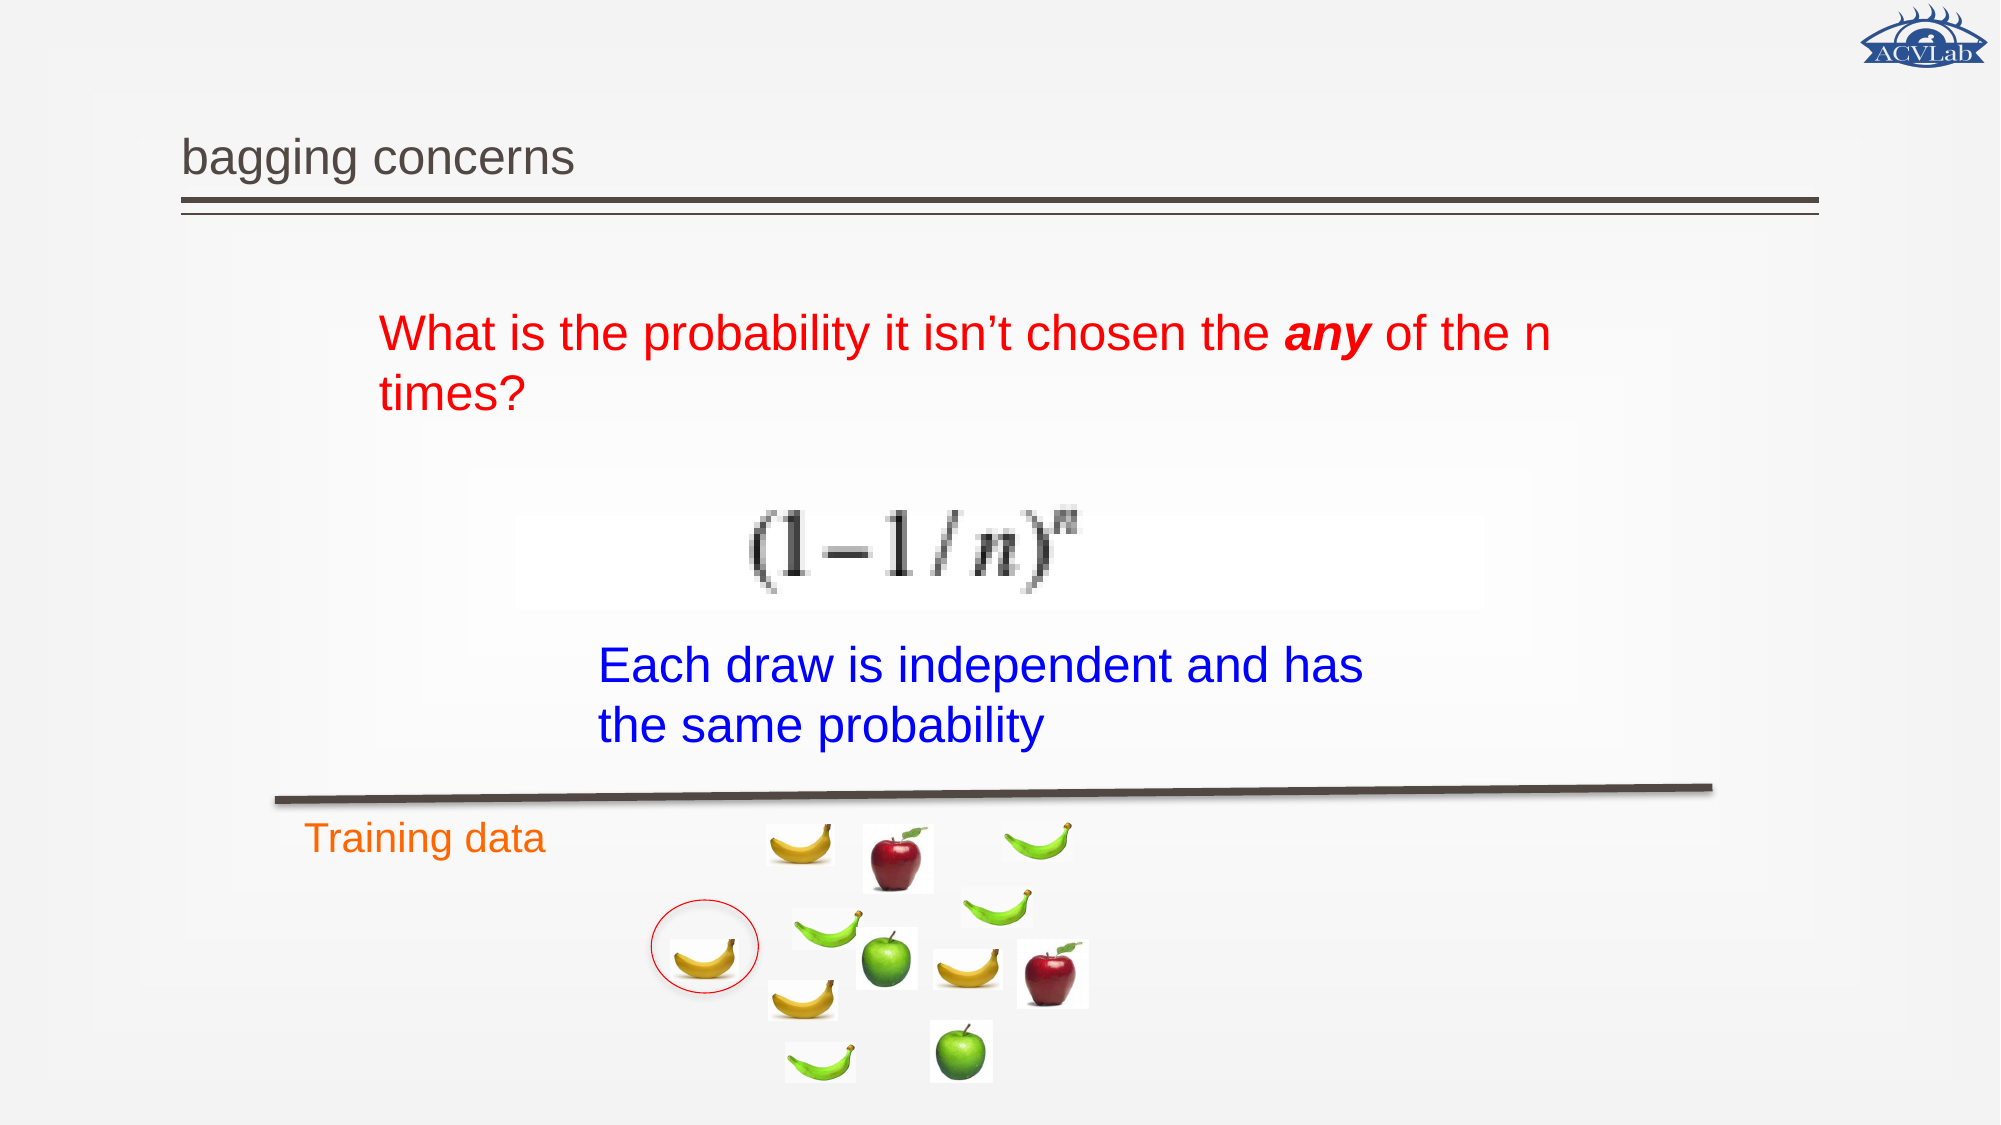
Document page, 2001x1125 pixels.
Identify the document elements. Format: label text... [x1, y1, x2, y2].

picture [1017, 939, 1089, 1009]
picture [768, 980, 838, 1021]
text_box [650, 899, 759, 979]
picture [785, 1042, 856, 1083]
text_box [274, 787, 1713, 800]
picture [930, 1020, 993, 1083]
picture [933, 949, 1003, 990]
picture [863, 824, 934, 894]
picture [670, 939, 739, 981]
text_box Each draw is independent and has the same probability [583, 624, 1384, 760]
picture [961, 887, 1033, 928]
picture [1002, 820, 1073, 862]
picture [1834, 0, 2001, 103]
text_box What is the probability it isn’t chosen the any of the n times? [364, 292, 1588, 428]
picture [792, 908, 918, 990]
picture [766, 824, 836, 866]
text_box Training data [288, 810, 561, 869]
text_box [738, 474, 1089, 607]
text_box [684, 990, 726, 994]
title bagging concerns [181, 12, 1819, 193]
